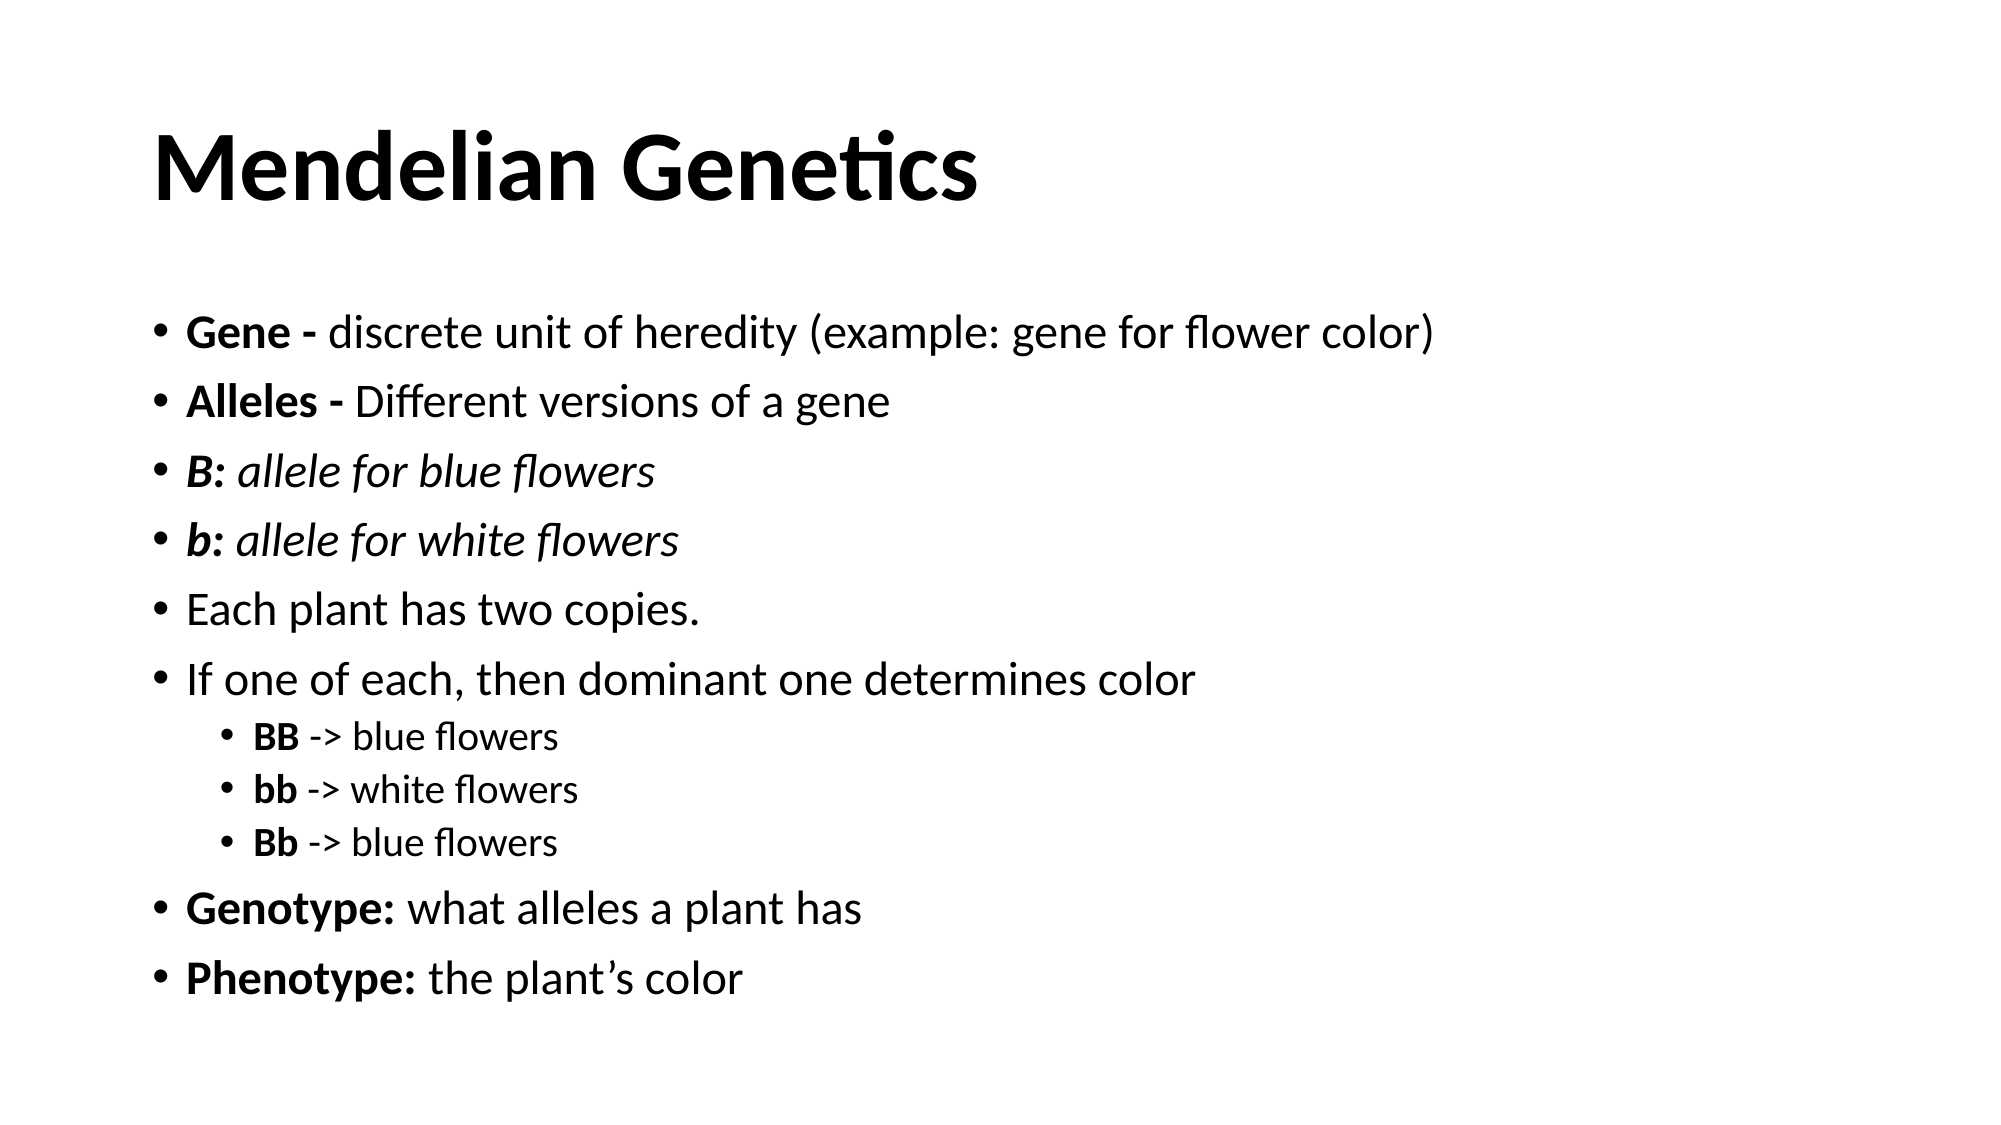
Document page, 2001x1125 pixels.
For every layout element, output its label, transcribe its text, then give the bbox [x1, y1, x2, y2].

title Mendelian Genetics [137, 59, 1863, 278]
list Gene - discrete unit of heredity (example: gene for flower color) Alleles - Different versions of a gene B: allele for blue flowers b: allele for white flowers Each plant has two copies. If one of each, then dominant one determines color BB -> blue flowers bb -> white flowers Bb -> blue flowers Genotype: what alleles a plant has Phenotype: the plant’s color [137, 299, 1863, 1014]
